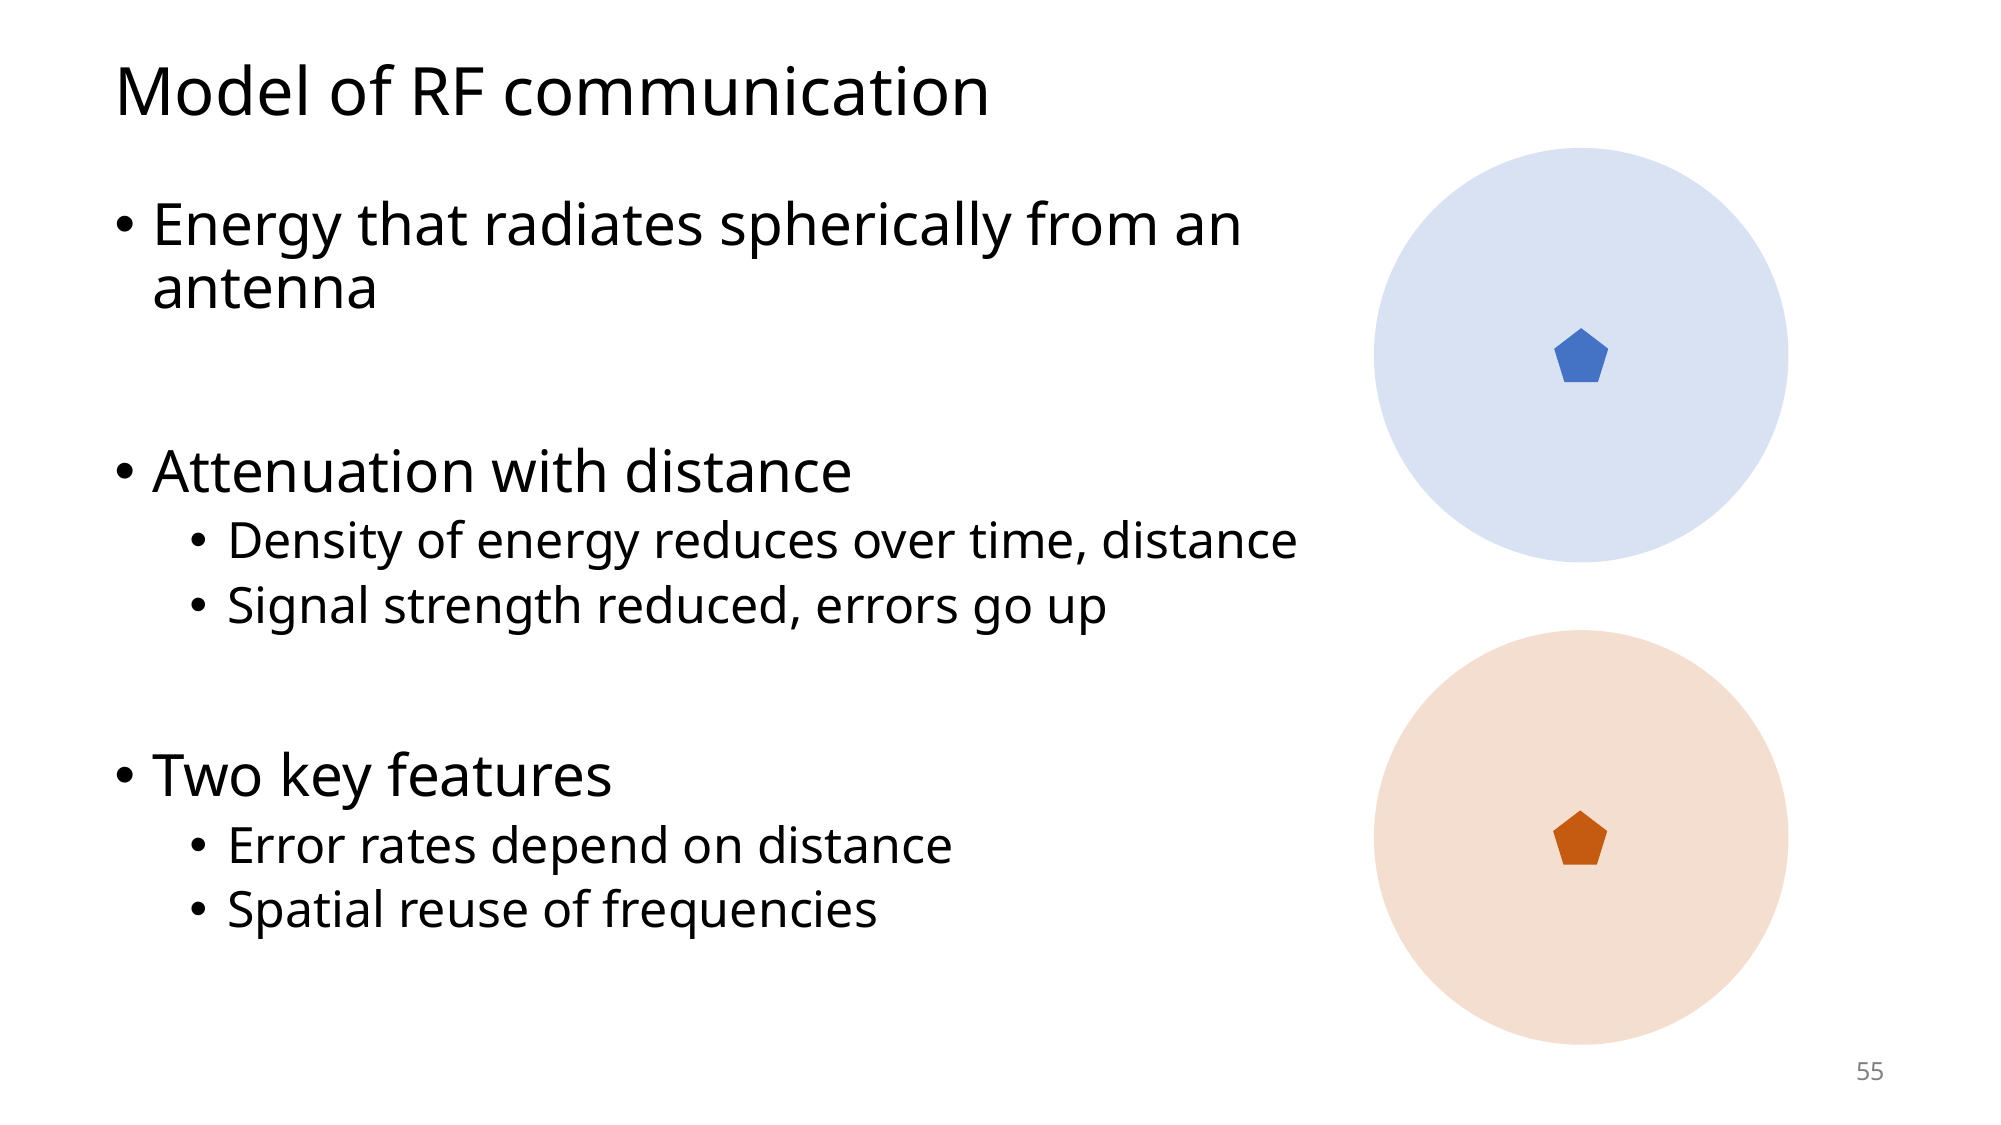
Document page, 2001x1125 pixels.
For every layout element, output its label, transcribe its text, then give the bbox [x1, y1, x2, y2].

slide_number 55 [1749, 1042, 1900, 1103]
text_box [1372, 629, 1790, 1046]
title Model of RF communication [99, 37, 1900, 150]
text_box [1372, 146, 1790, 564]
list Energy that radiates spherically from an antenna Attenuation with distance Density of energy reduces over time, distance Signal strength reduced, errors go up Two key features Error rates depend on distance Spatial reuse of frequencies [99, 187, 1325, 1013]
